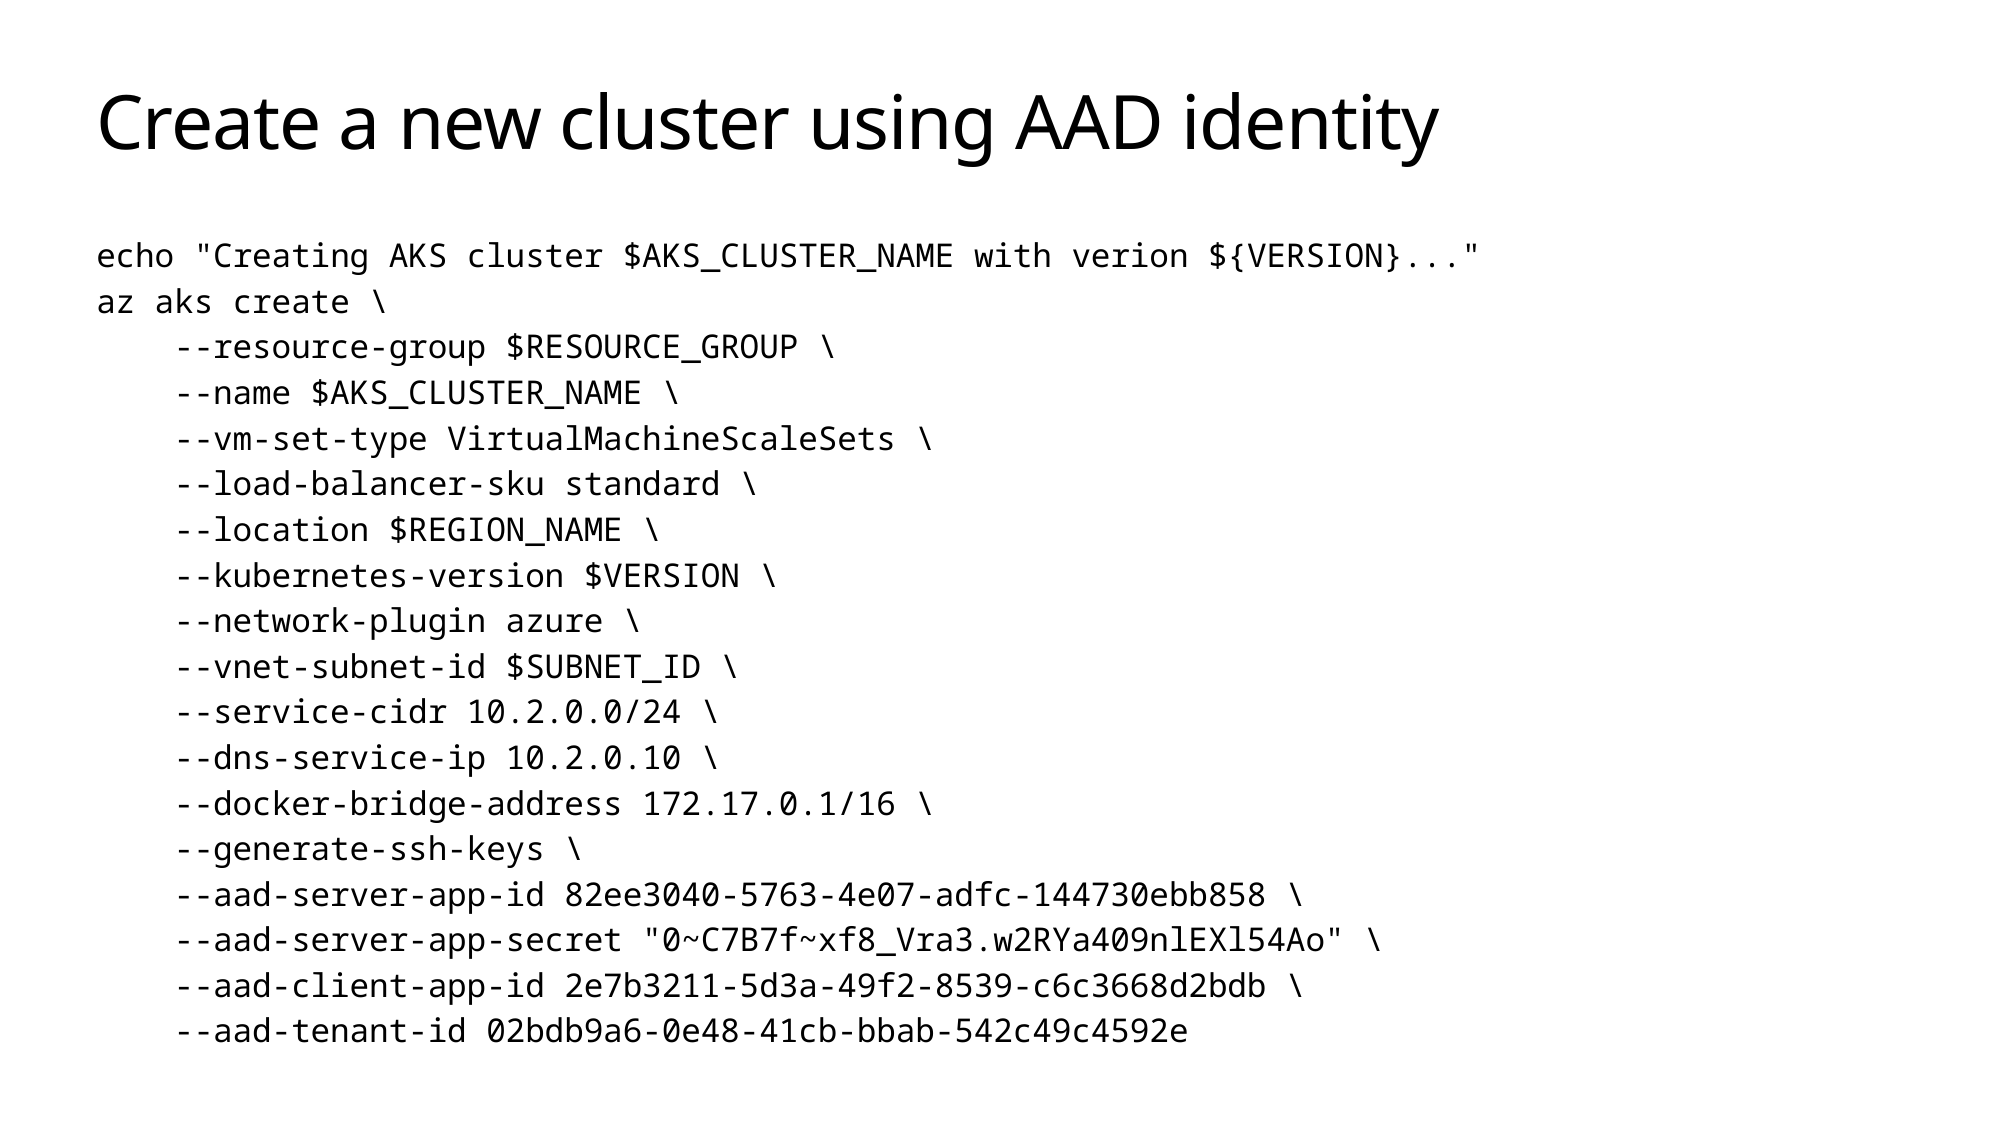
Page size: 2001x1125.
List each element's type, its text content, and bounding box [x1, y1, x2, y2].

title Create a new cluster using AAD identity [96, 75, 1904, 166]
list echo "Creating AKS cluster $AKS_CLUSTER_NAME with verion ${VERSION}..." az aks create \ --resource-group $RESOURCE_GROUP \ --name $AKS_CLUSTER_NAME \ --vm-set-type VirtualMachineScaleSets \ --load-balancer-sku standard \ --location $REGION_NAME \ --kubernetes-version $VERSION \ --network-plugin azure \ --vnet-subnet-id $SUBNET_ID \ --service-cidr 10.2.0.0/24 \ --dns-service-ip 10.2.0.10 \ --docker-bridge-address 172.17.0.1/16 \ --generate-ssh-keys \ --aad-server-app-id 82ee3040-5763-4e07-adfc-144730ebb858 \ --aad-server-app-secret "0~C7B7f~xf8_Vra3.w2RYa409nlEXl54Ao" \ --aad-client-app-id 2e7b3211-5d3a-49f2-8539-c6c3668d2bdb \ --aad-tenant-id 02bdb9a6-0e48-41cb-bbab-542c49c4592e [96, 235, 1904, 1050]
